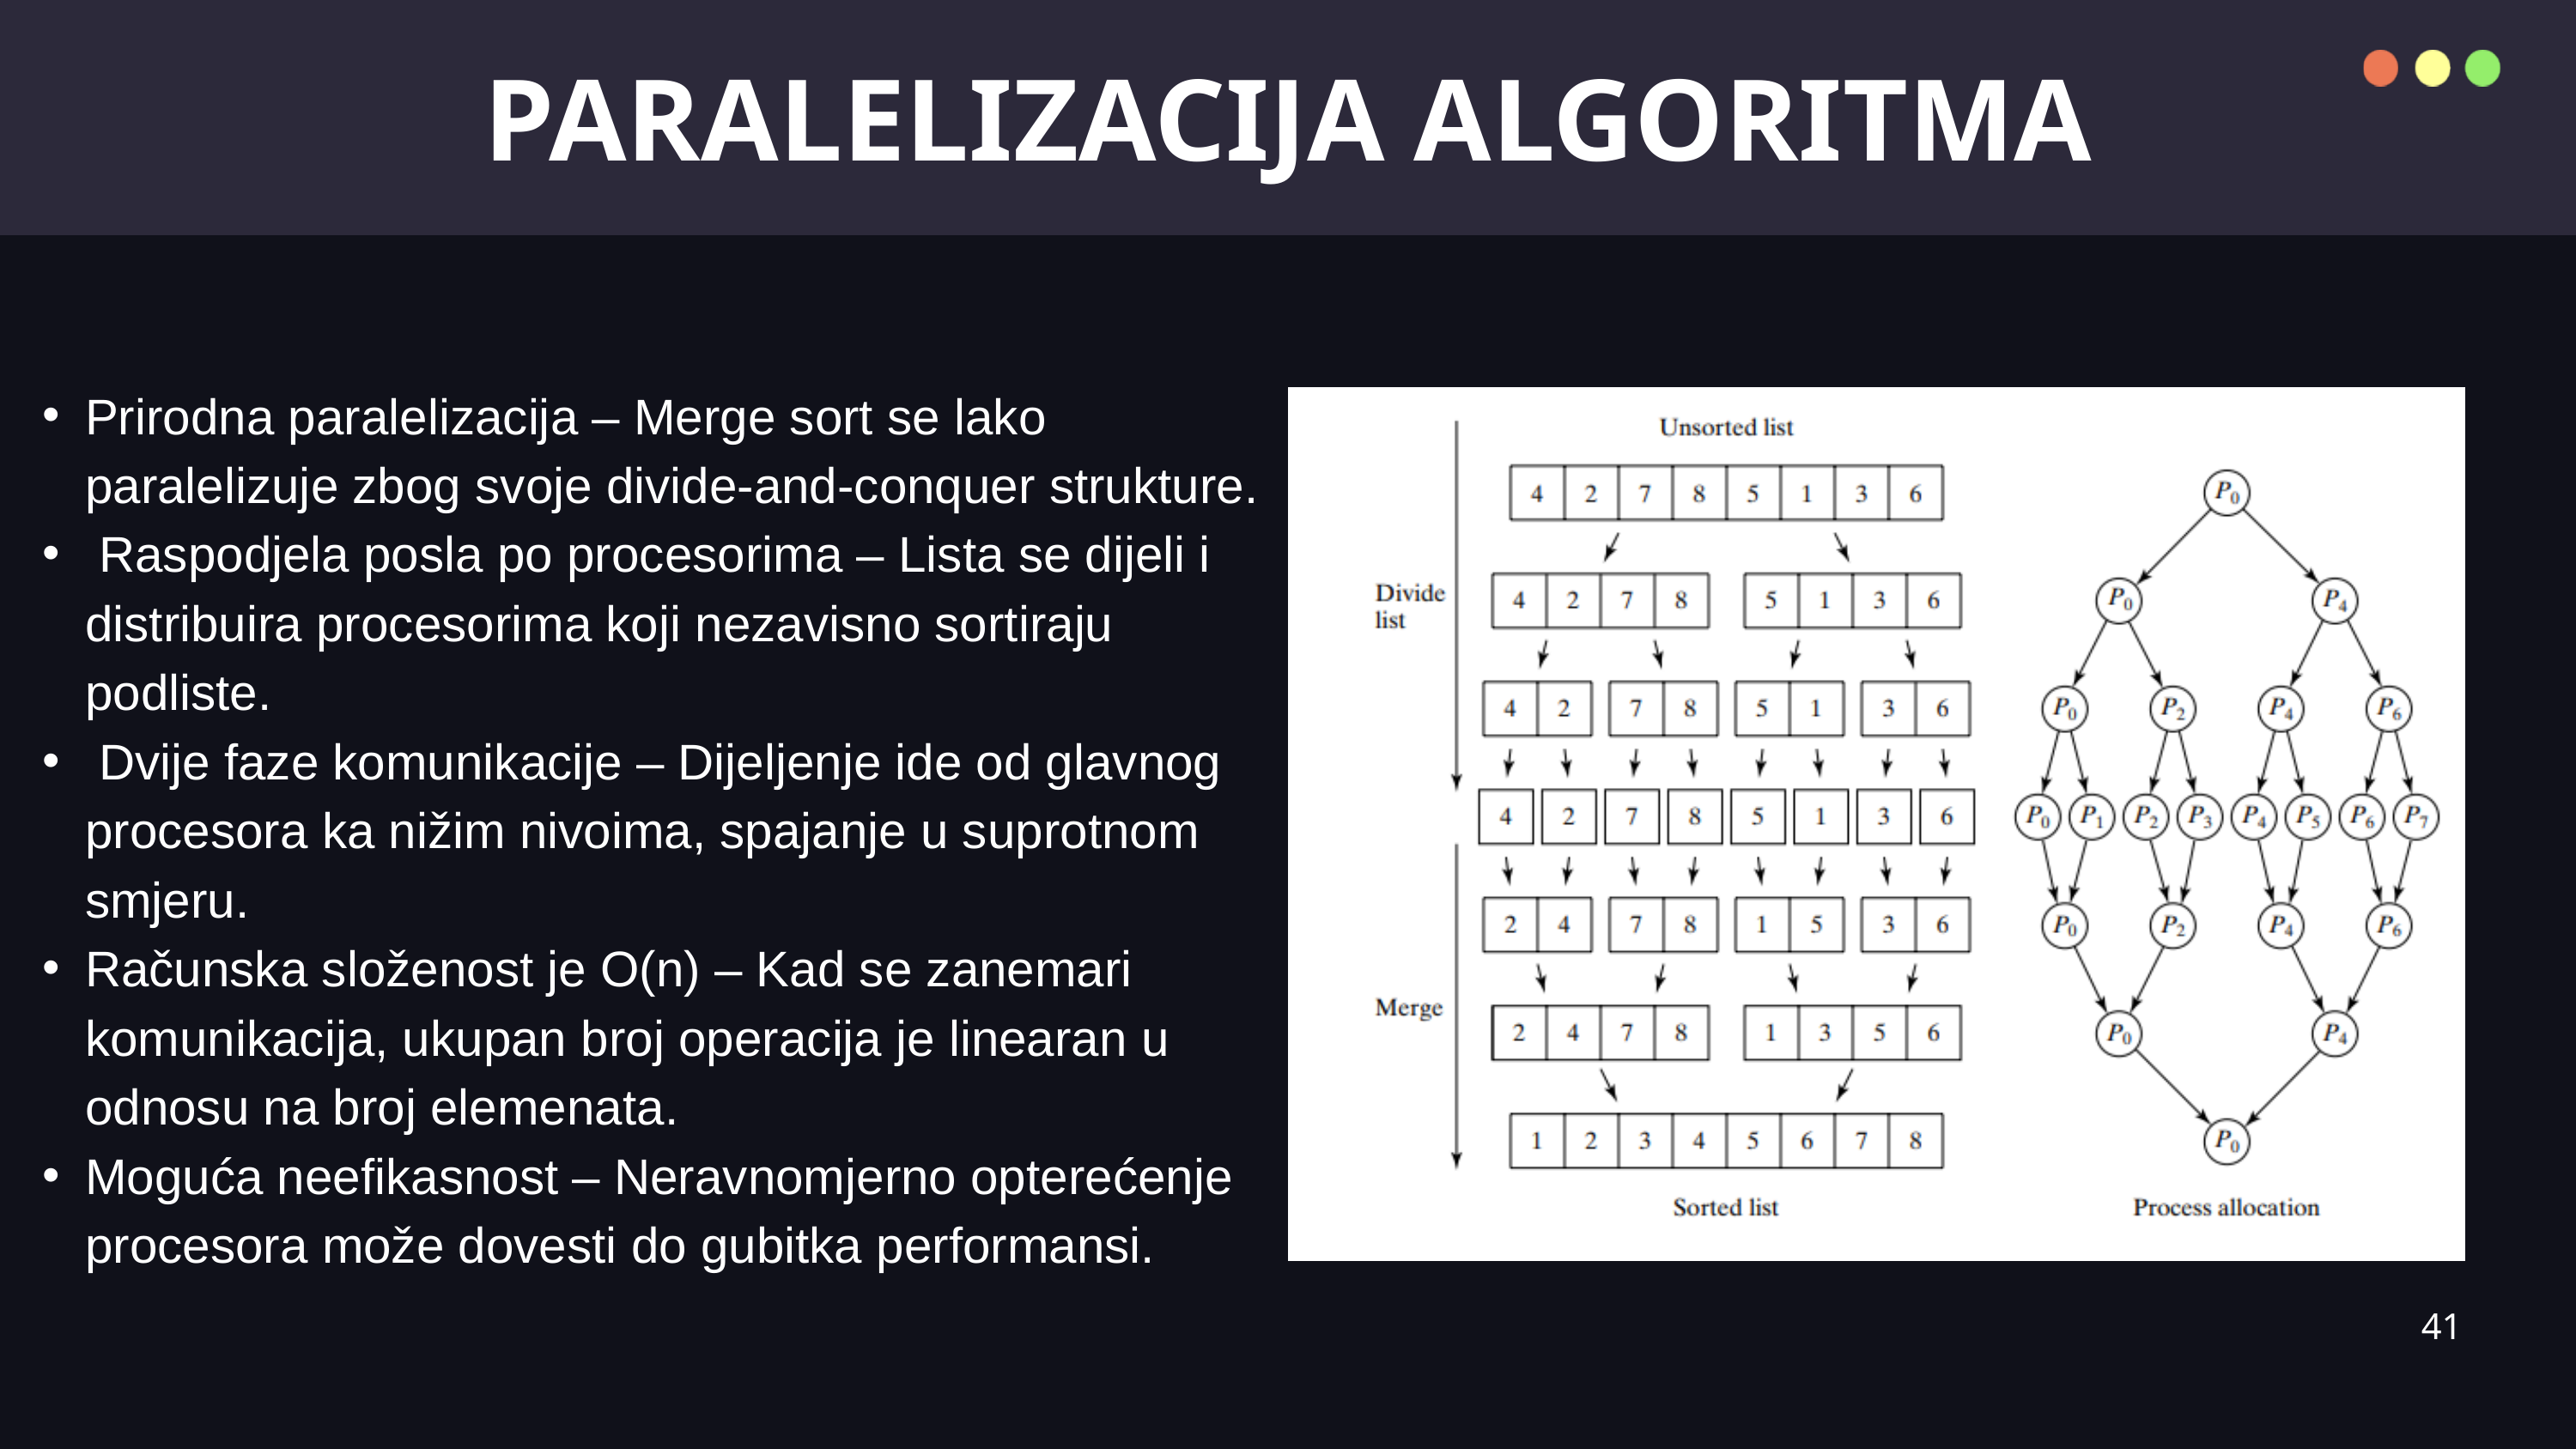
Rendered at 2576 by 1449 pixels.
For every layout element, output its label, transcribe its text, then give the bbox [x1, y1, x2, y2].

text_box Prirodna paralelizacija – Merge sort se lako paralelizuje zbog svoje divide-and-conquer strukture. Raspodjela posla po procesorima – Lista se dijeli i distribuira procesorima koji nezavisno sortiraju podliste. Dvije faze komunikacije – Dijeljenje ide od glavnog procesora ka nižim nivoima, spajanje u suprotnom smjeru. Računska složenost je O(n) – Kad se zanemari komunikacija, ukupan broj operacija je linearan u odnosu na broj elemenata. Moguća neefikasnost – Neravnomjerno opterećenje procesora može dovesti do gubitka performansi. [0, 306, 1288, 1343]
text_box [0, 0, 2576, 235]
text_box [1288, 387, 2465, 1261]
text_box 41 [2421, 1296, 2463, 1348]
